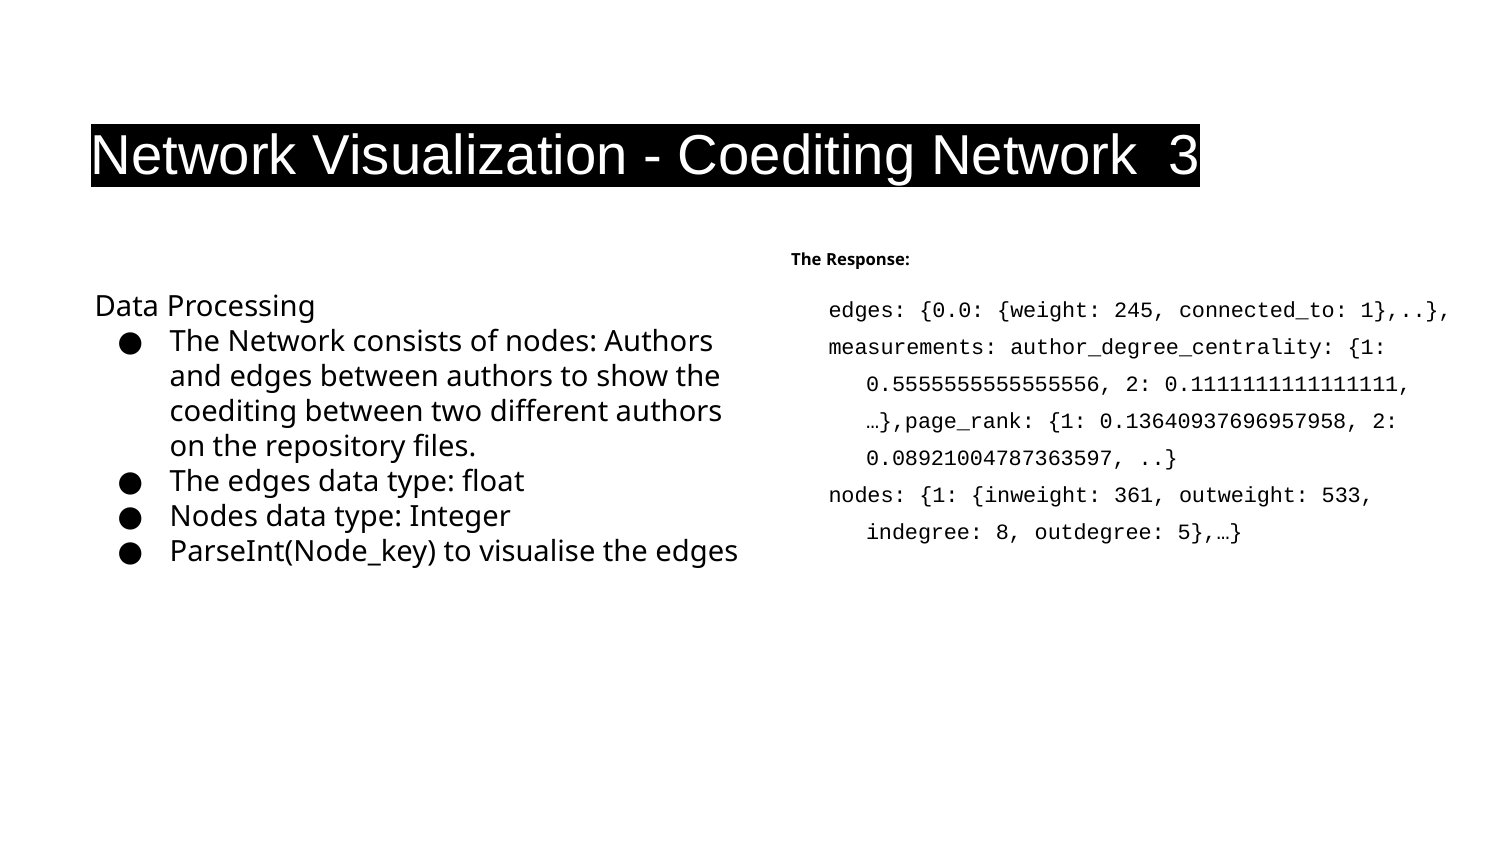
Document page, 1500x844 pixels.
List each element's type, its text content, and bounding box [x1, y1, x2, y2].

title Network Visualization - Coediting Network 3 [79, 0, 1295, 192]
subtitle The Response: edges: {0.0: {weight: 245, connected_to: 1},..}, measurements: author_degree_centrality: {1: 0.5555555555555556, 2: 0.1111111111111111,…},page_rank: {1: 0.13640937696957958, 2: 0.08921004787363597, ..} nodes: {1: {inweight: 361, outweight: 533, indegree: 8, outdegree: 5},…} [779, 241, 1465, 720]
text_box Data Processing The Network consists of nodes: Authors and edges between authors to show the coediting between two different authors on the repository files. The edges data type: float Nodes data type: Integer ParseInt(Node_key) to visualise the edges [79, 272, 765, 797]
